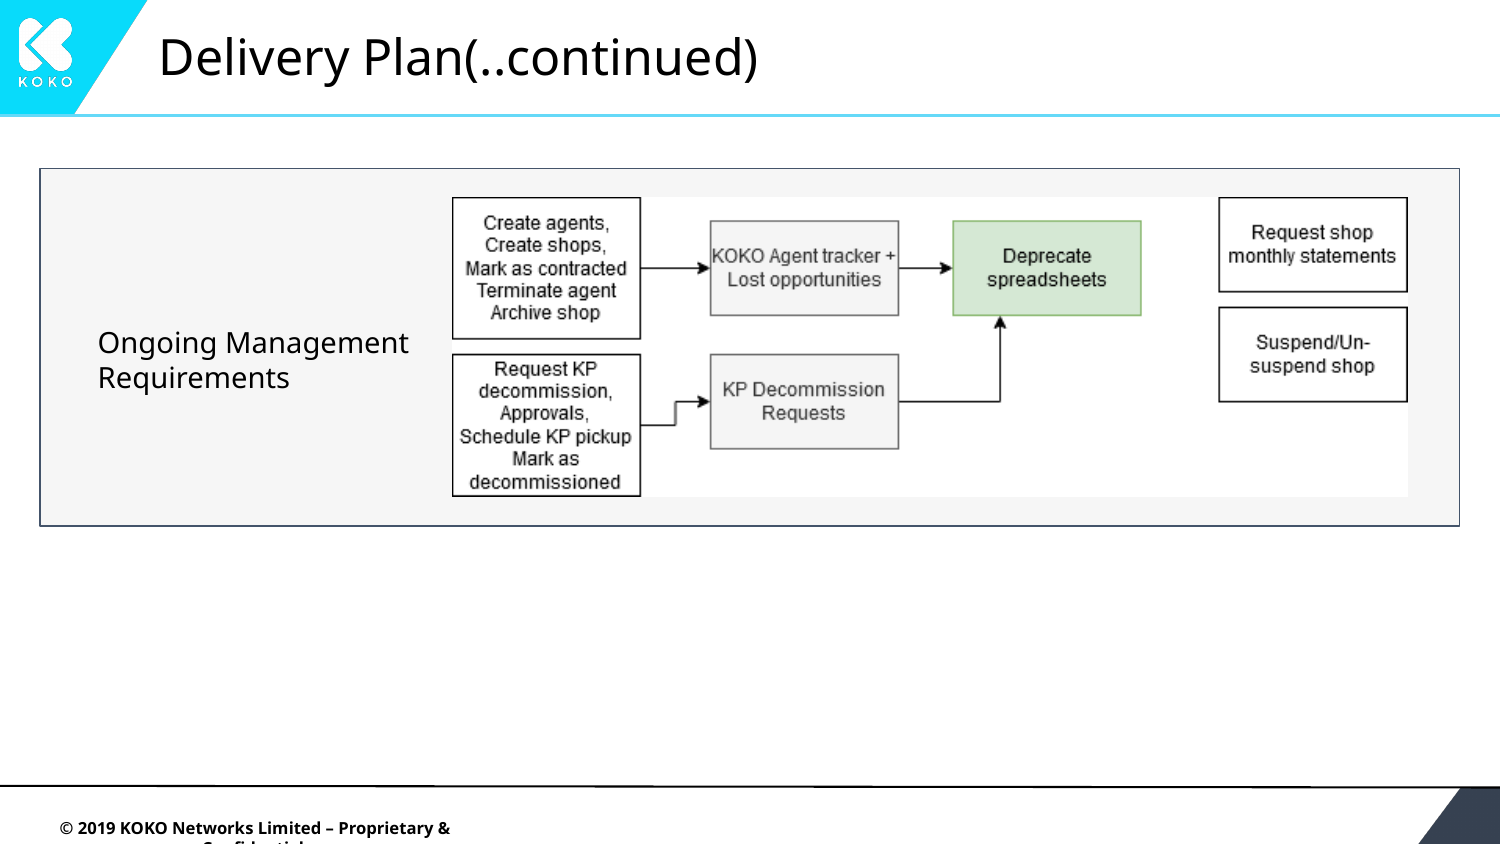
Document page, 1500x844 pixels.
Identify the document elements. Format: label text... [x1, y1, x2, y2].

title Delivery Plan(..continued) [147, 11, 1444, 108]
picture [0, 0, 148, 114]
text_box [40, 168, 1460, 526]
text_box Ongoing Management Requirements [82, 309, 442, 405]
picture [452, 197, 1408, 497]
picture [1419, 789, 1500, 844]
